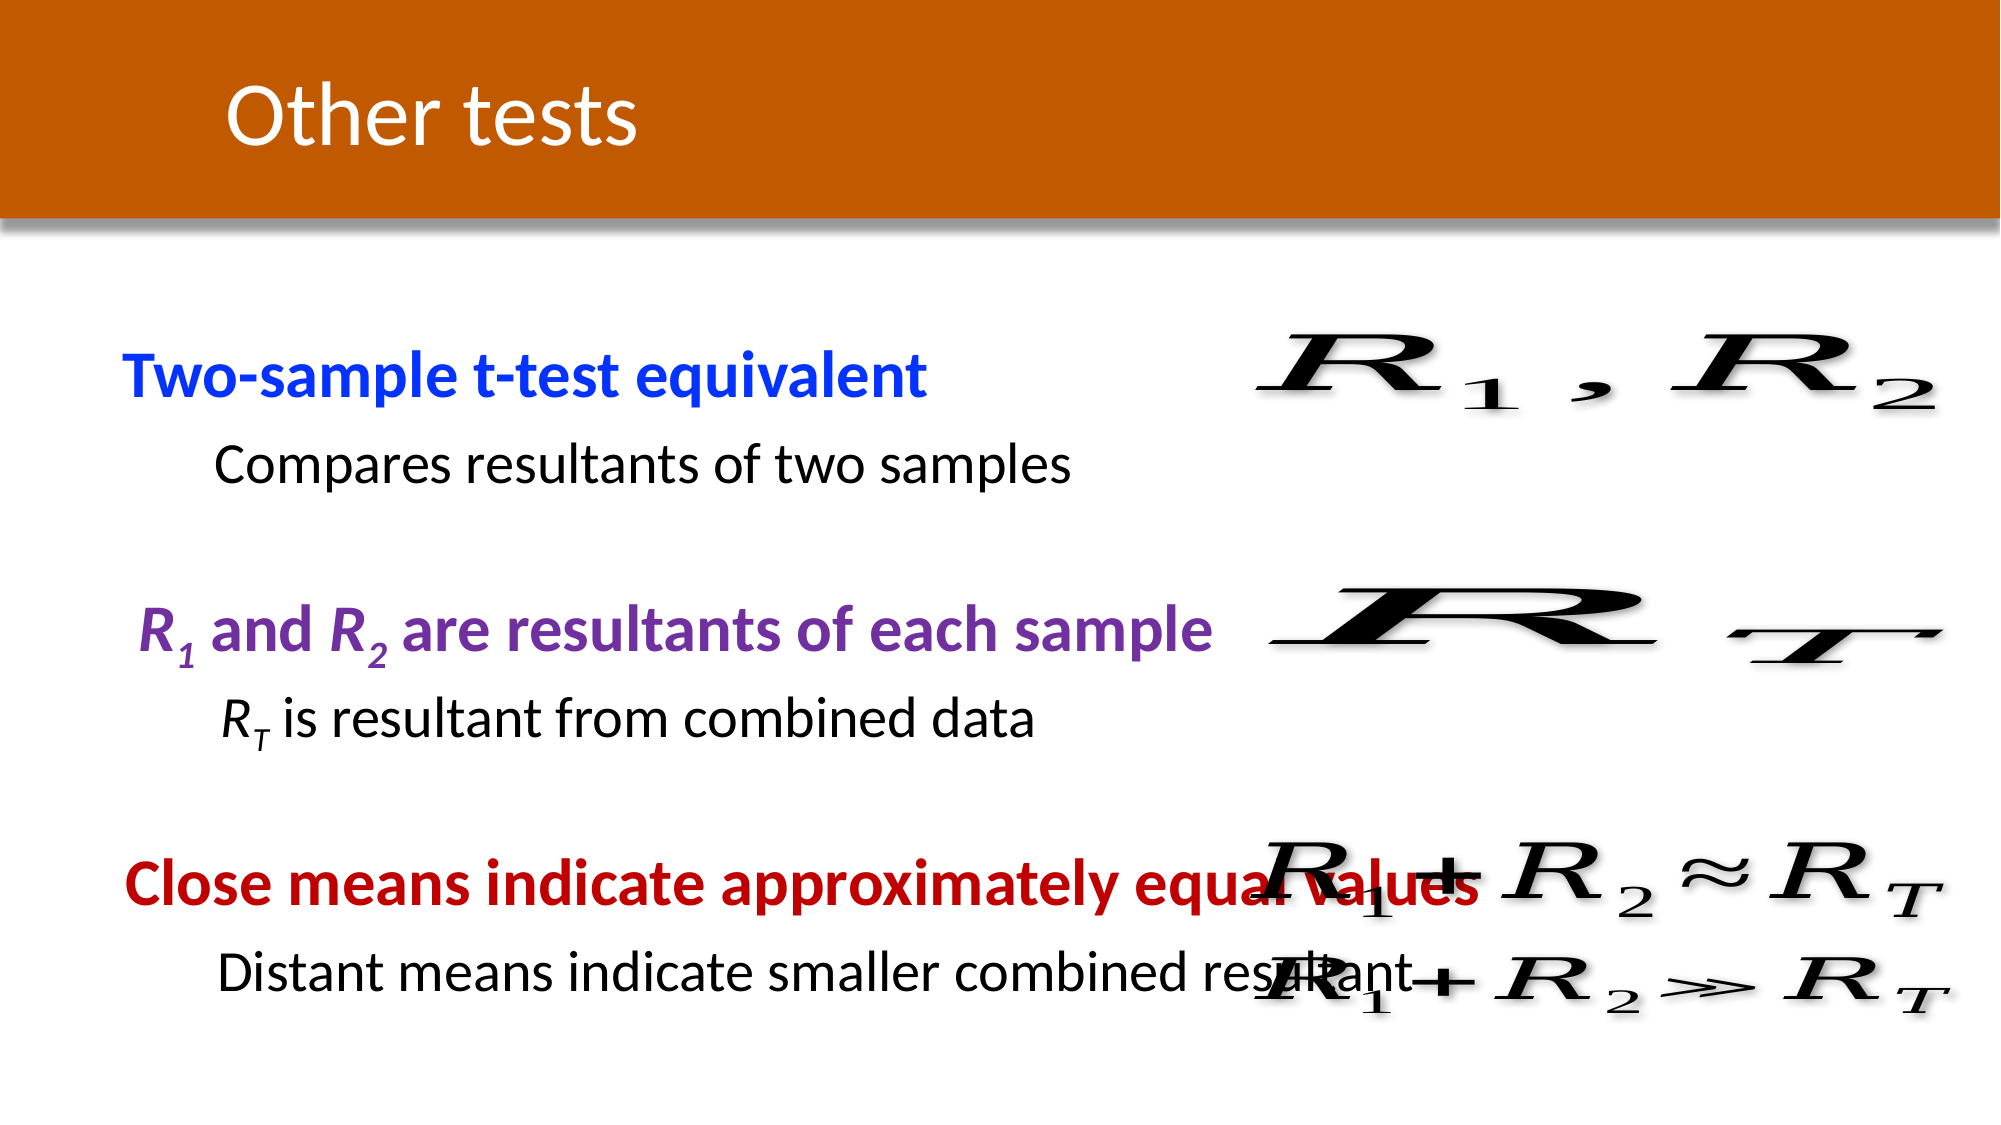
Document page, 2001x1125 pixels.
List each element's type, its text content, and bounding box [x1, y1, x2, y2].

text_box Close means indicate approximately equal values [110, 831, 1497, 926]
text_box [0, 0, 2000, 219]
text_box Compares resultants of two samples [200, 417, 1088, 503]
text_box Two-sample t-test equivalent [107, 323, 945, 419]
text_box RT is resultant from combined data [205, 671, 1052, 767]
text_box Distant means indicate smaller combined resultant [202, 925, 1430, 1011]
text_box R1 and R2 are resultants of each sample [123, 577, 1230, 684]
text_box Other tests [210, 17, 2000, 201]
